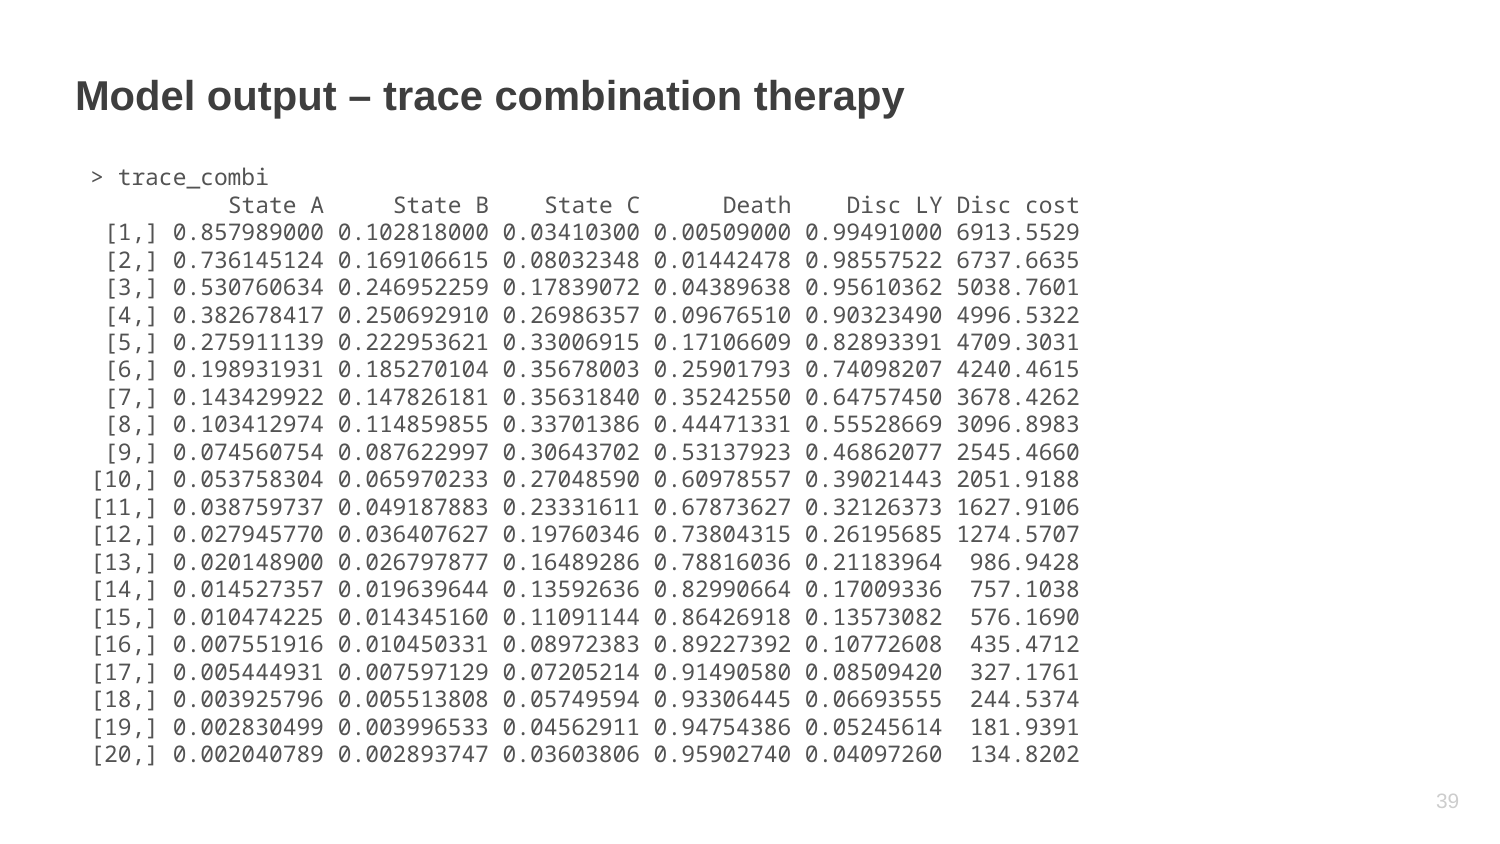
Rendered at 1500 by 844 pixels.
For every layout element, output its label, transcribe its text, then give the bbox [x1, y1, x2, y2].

text_box > trace_combi State A State B State C Death Disc LY Disc cost [1,] 0.857989000 0.102818000 0.03410300 0.00509000 0.99491000 6913.5529 [2,] 0.736145124 0.169106615 0.08032348 0.01442478 0.98557522 6737.6635 [3,] 0.530760634 0.246952259 0.17839072 0.04389638 0.95610362 5038.7601 [4,] 0.382678417 0.250692910 0.26986357 0.09676510 0.90323490 4996.5322 [5,] 0.275911139 0.222953621 0.33006915 0.17106609 0.82893391 4709.3031 [6,] 0.198931931 0.185270104 0.35678003 0.25901793 0.74098207 4240.4615 [7,] 0.143429922 0.147826181 0.35631840 0.35242550 0.64757450 3678.4262 [8,] 0.103412974 0.114859855 0.33701386 0.44471331 0.55528669 3096.8983 [9,] 0.074560754 0.087622997 0.30643702 0.53137923 0.46862077 2545.4660 [10,] 0.053758304 0.065970233 0.27048590 0.60978557 0.39021443 2051.9188 [11,] 0.038759737 0.049187883 0.23331611 0.67873627 0.32126373 1627.9106 [12,] 0.027945770 0.036407627 0.19760346 0.73804315 0.26195685 1274.5707 [13,] 0.020148900 0.026797877 0.16489286 0.78816036 0.21183964 986.9428 [14,] 0.014527357 0.019639644 0.13592636 0.82990664 0.17009336 757.1038 [15,] 0.010474225 0.014345160 0.11091144 0.86426918 0.13573082 576.1690 [16,] 0.007551916 0.010450331 0.08972383 0.89227392 0.10772608 435.4712 [17,] 0.005444931 0.007597129 0.07205214 0.91490580 0.08509420 327.1761 [18,] 0.003925796 0.005513808 0.05749594 0.93306445 0.06693555 244.5374 [19,] 0.002830499 0.003996533 0.04562911 0.94754386 0.05245614 181.9391 [20,] 0.002040789 0.002893747 0.03603806 0.95902740 0.04097260 134.8202 [75, 155, 1325, 775]
slide_number 38 [1393, 777, 1475, 823]
title Model output – trace combination therapy [75, 0, 1325, 155]
